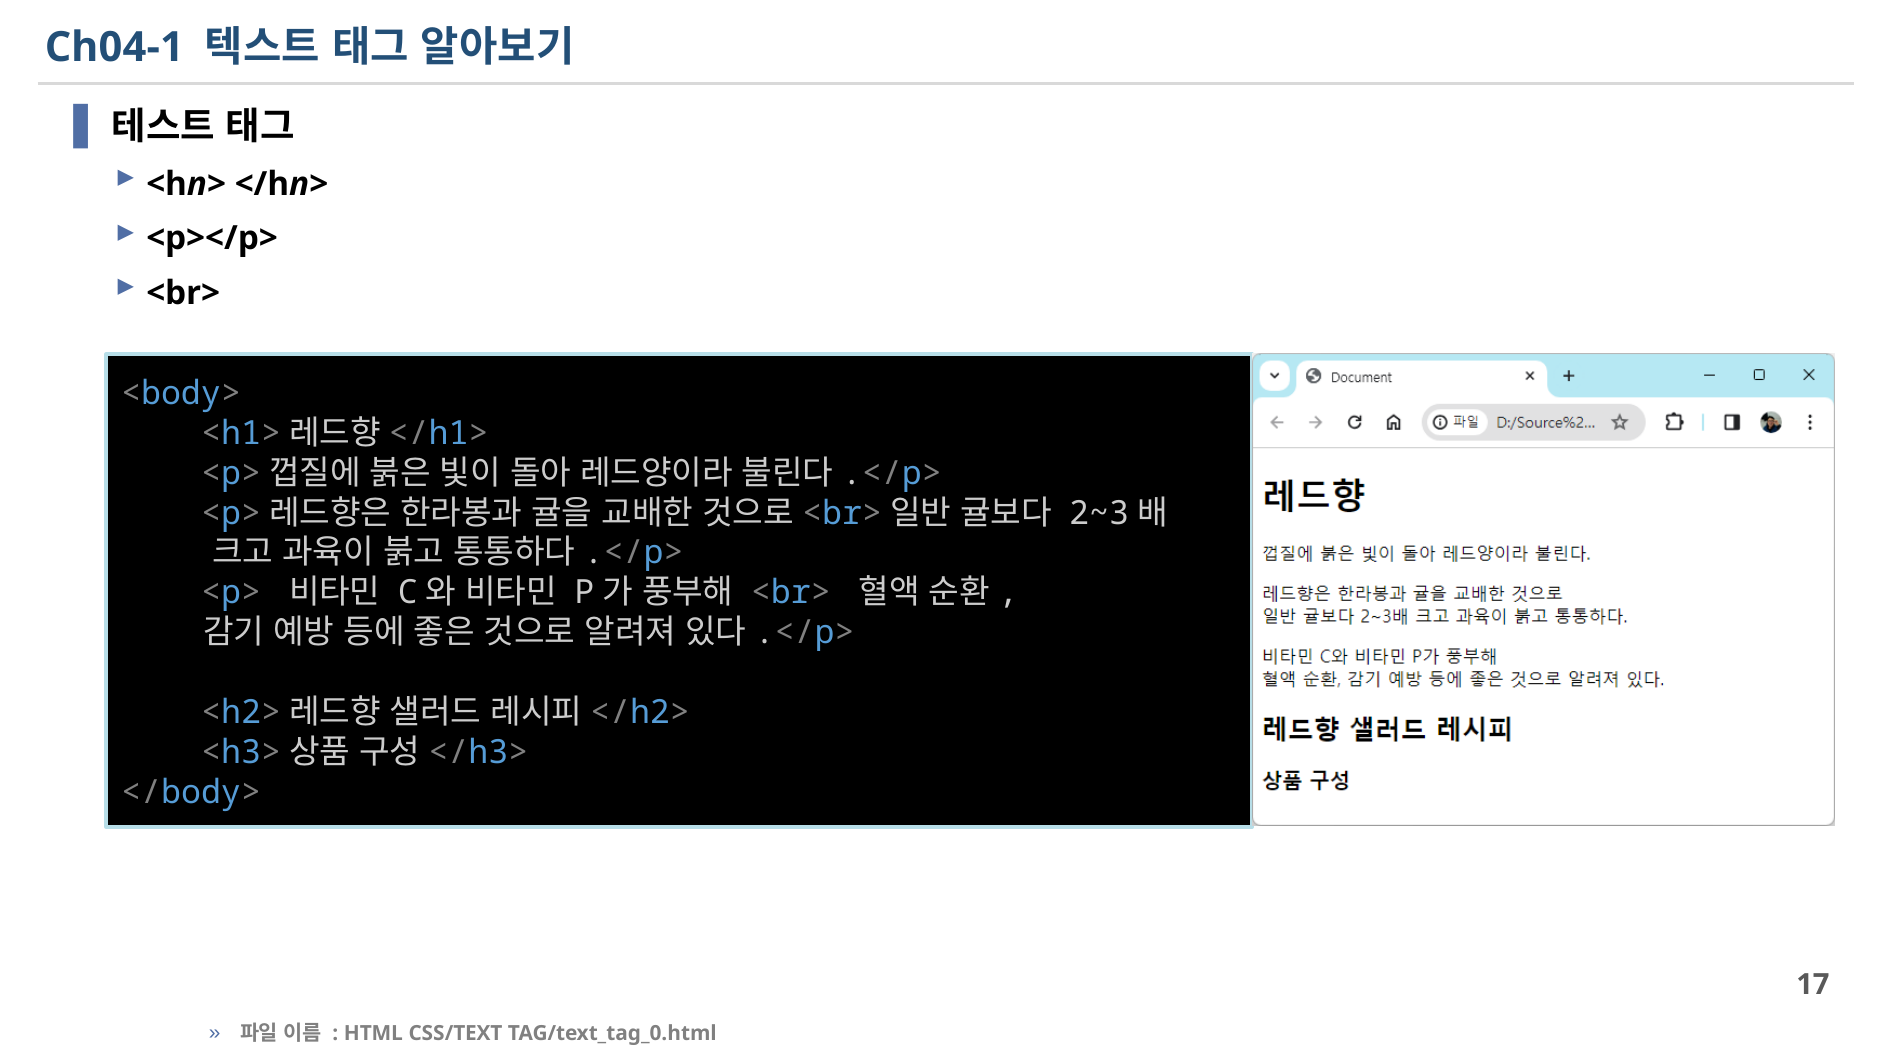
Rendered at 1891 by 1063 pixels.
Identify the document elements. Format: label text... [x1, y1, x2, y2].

title Ch04-1 텍스트 태그 알아보기 [29, 11, 1809, 78]
picture [1251, 353, 1836, 827]
list 테스트 태그 <hn> </hn> <p></p> <br> 파일 이름 : HTML CSS/TEXT TAG/text_tag_0.html [43, 94, 1052, 382]
text_box <body> <h1>레드향</h1> <p>껍질에 붉은 빛이 돌아 레드양이라 불린다.</p> <p>레드향은 한라봉과 귤을 교배한 것으로<br>일반 귤보다 2~3배 크고 과육이 붉고 통통하다.</p> <p> 비타민 C와 비타민 P가 풍부해 <br> 혈액 순환, 감기 예방 등에 좋은 것으로 알려져 있다.</p> <h2>레드향 샐러드 레시피</h2> <h3>상품 구성</h3> </body> [104, 352, 1250, 829]
slide_number 17 [1703, 956, 1845, 1014]
